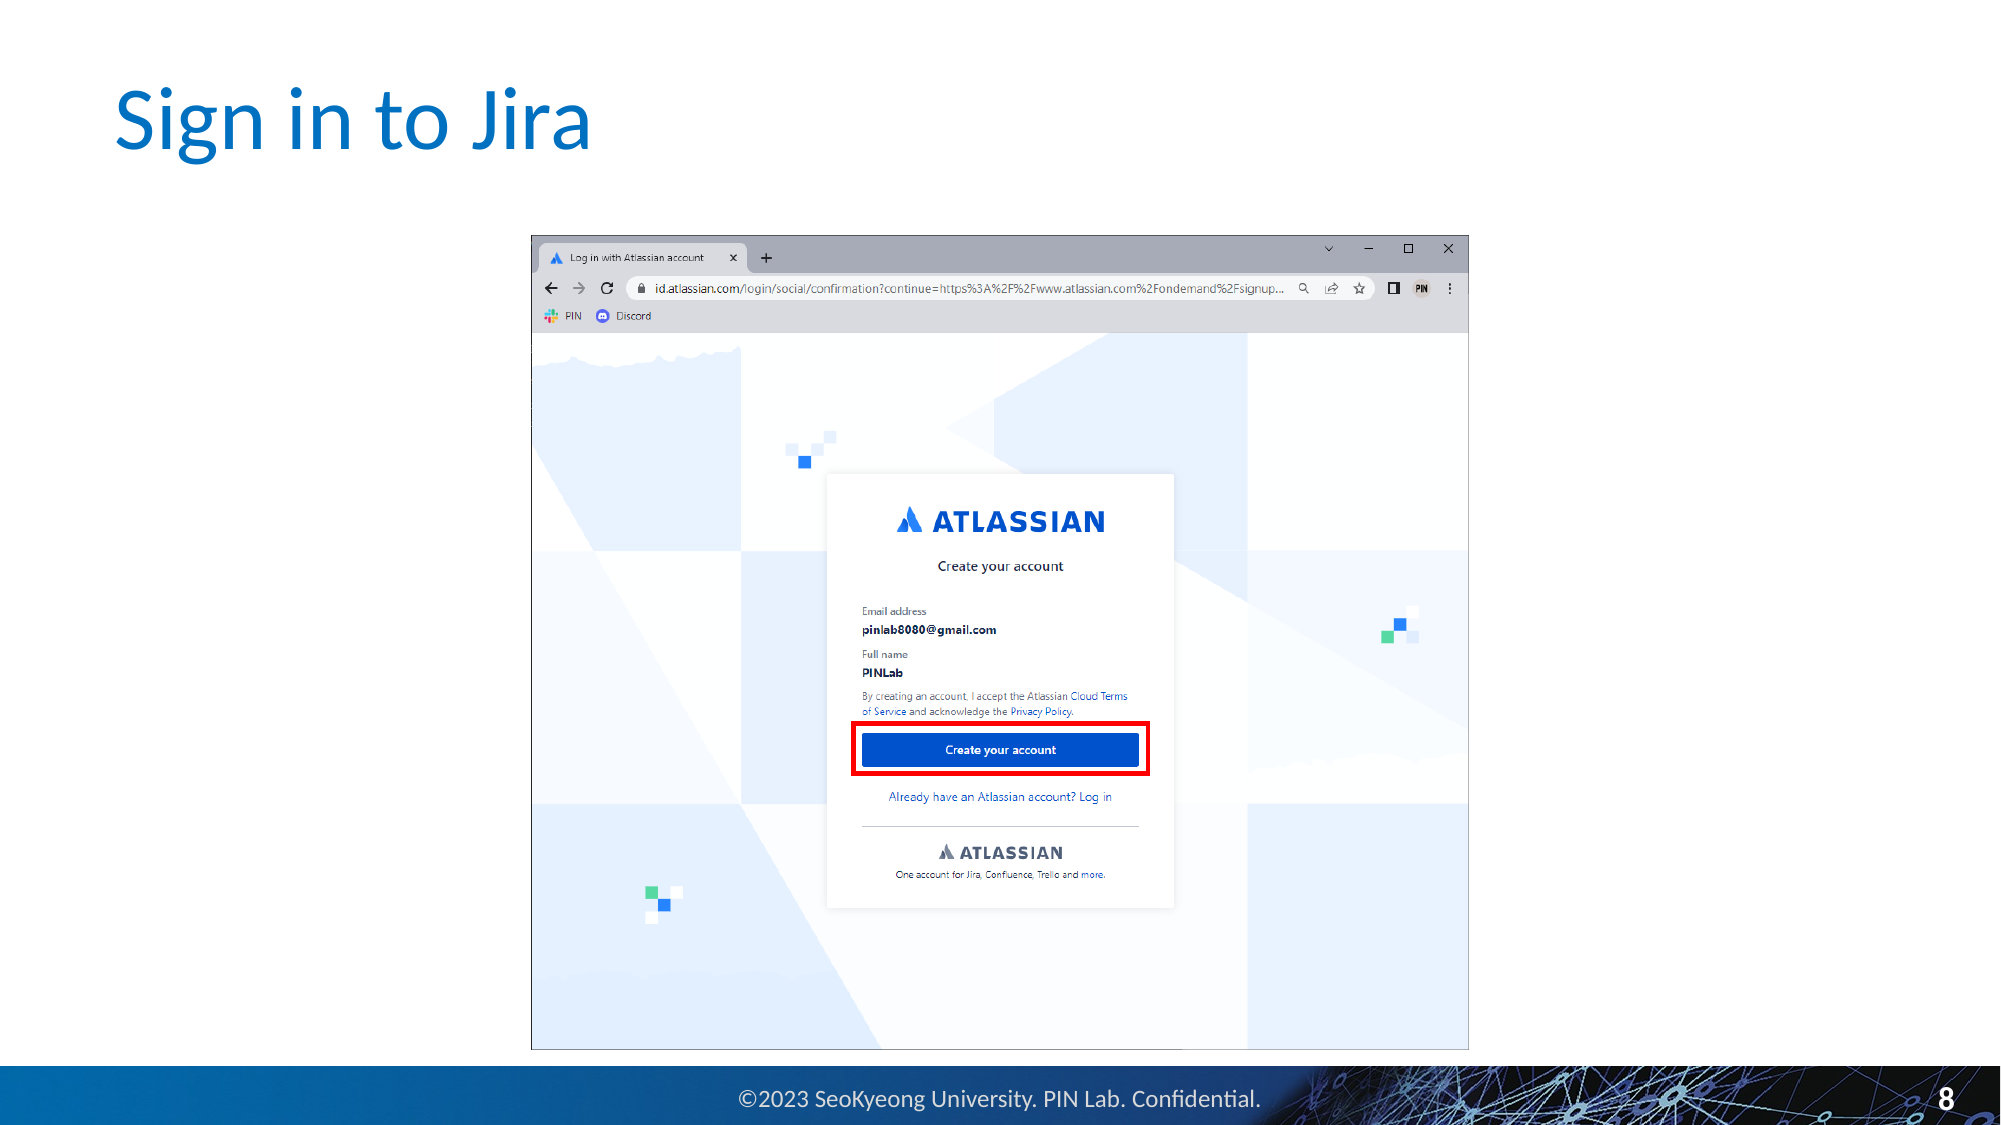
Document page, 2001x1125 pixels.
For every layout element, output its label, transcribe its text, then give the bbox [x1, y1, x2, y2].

slide_number 8 [1519, 1067, 1970, 1125]
title Sign in to Jira [99, 45, 1745, 200]
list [531, 235, 1469, 1050]
picture [0, 1066, 2001, 1125]
